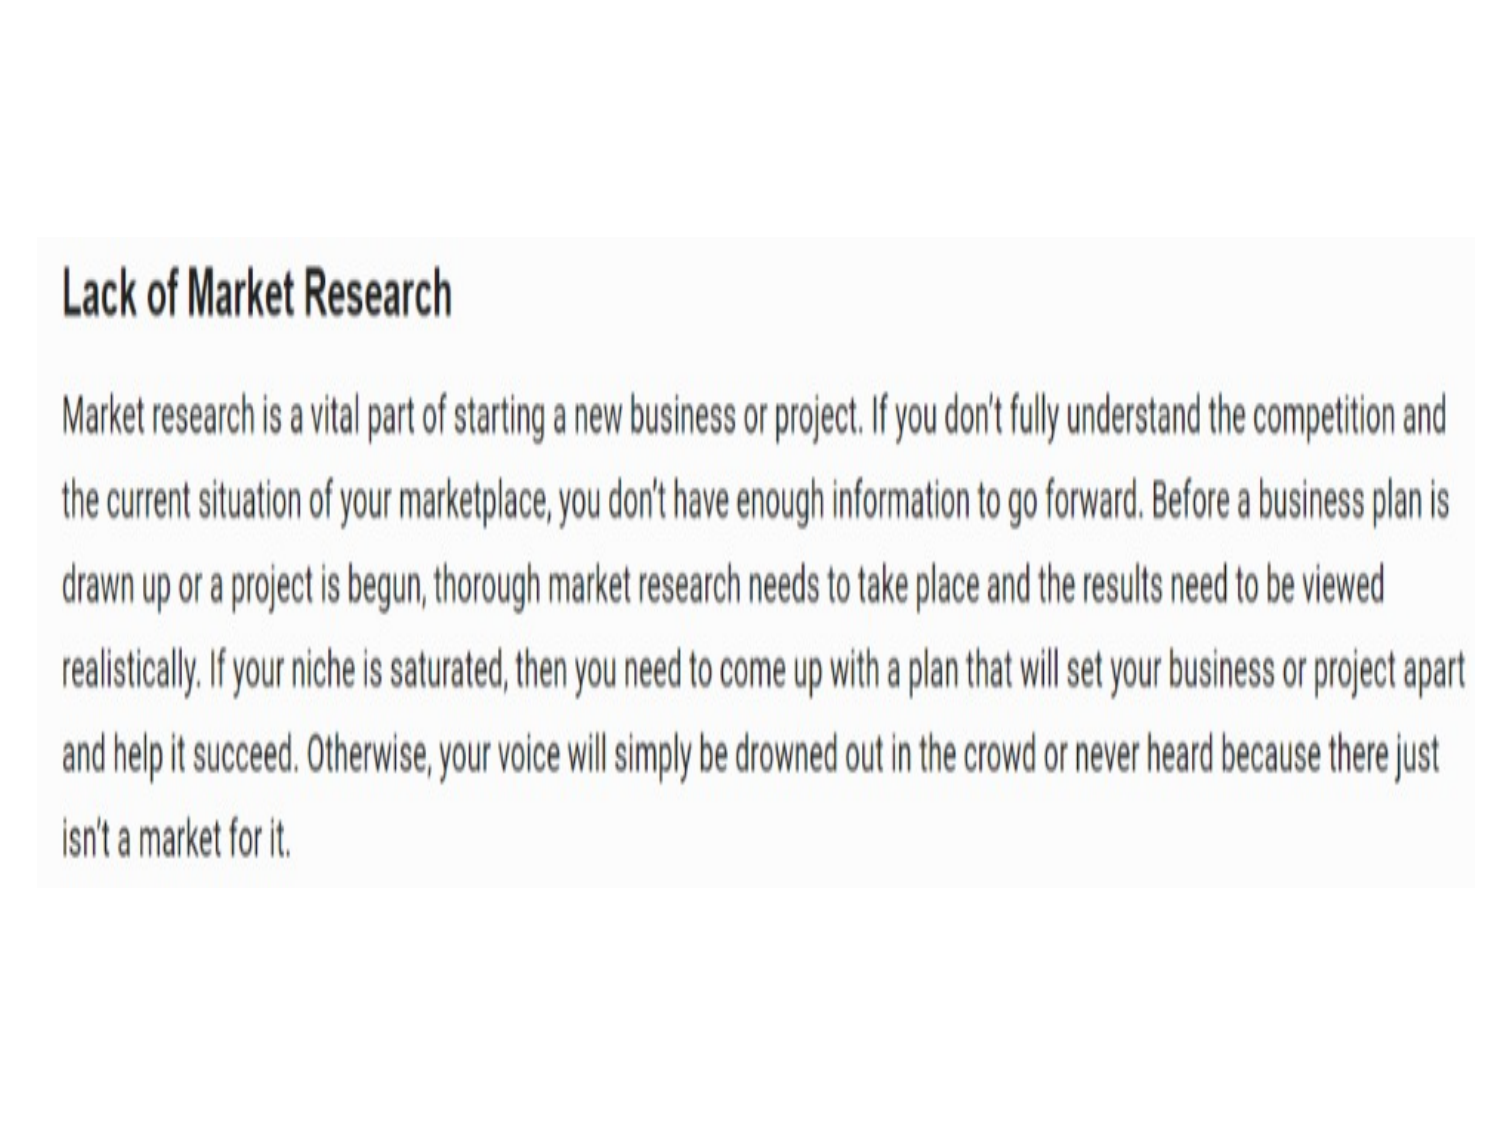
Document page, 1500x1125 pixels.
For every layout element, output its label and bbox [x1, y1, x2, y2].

picture [37, 237, 1476, 888]
